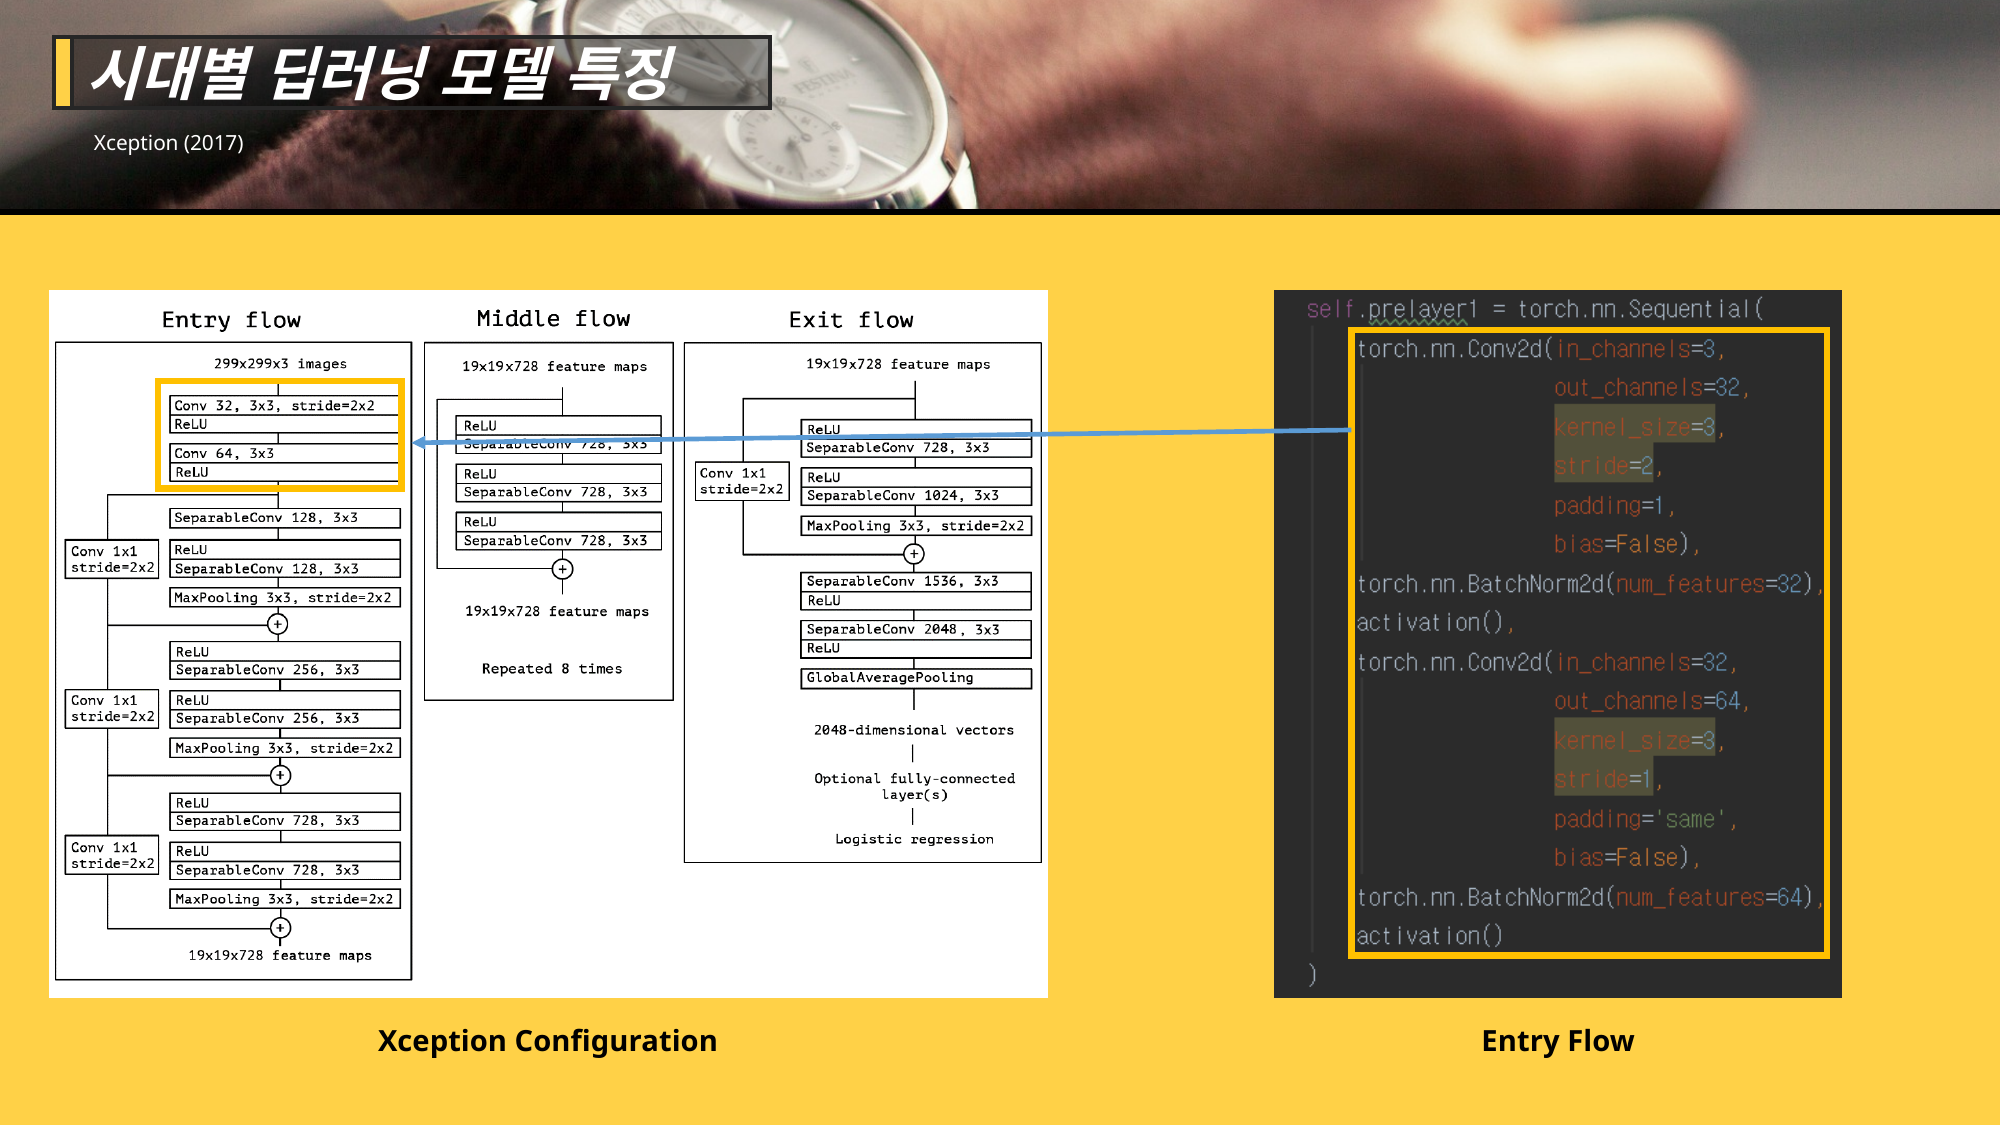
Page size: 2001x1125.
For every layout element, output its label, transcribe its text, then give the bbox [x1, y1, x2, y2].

text_box Xception (2017) [79, 109, 828, 162]
text_box [0, 0, 2000, 209]
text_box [411, 429, 1352, 443]
text_box Entry Flow [1466, 1015, 1650, 1065]
picture [1274, 290, 1842, 998]
picture [49, 290, 1048, 998]
text_box [53, 36, 71, 109]
text_box Xception Configuration [363, 1015, 734, 1065]
text_box 시대별 딥러닝 모델 특징 [71, 36, 771, 109]
